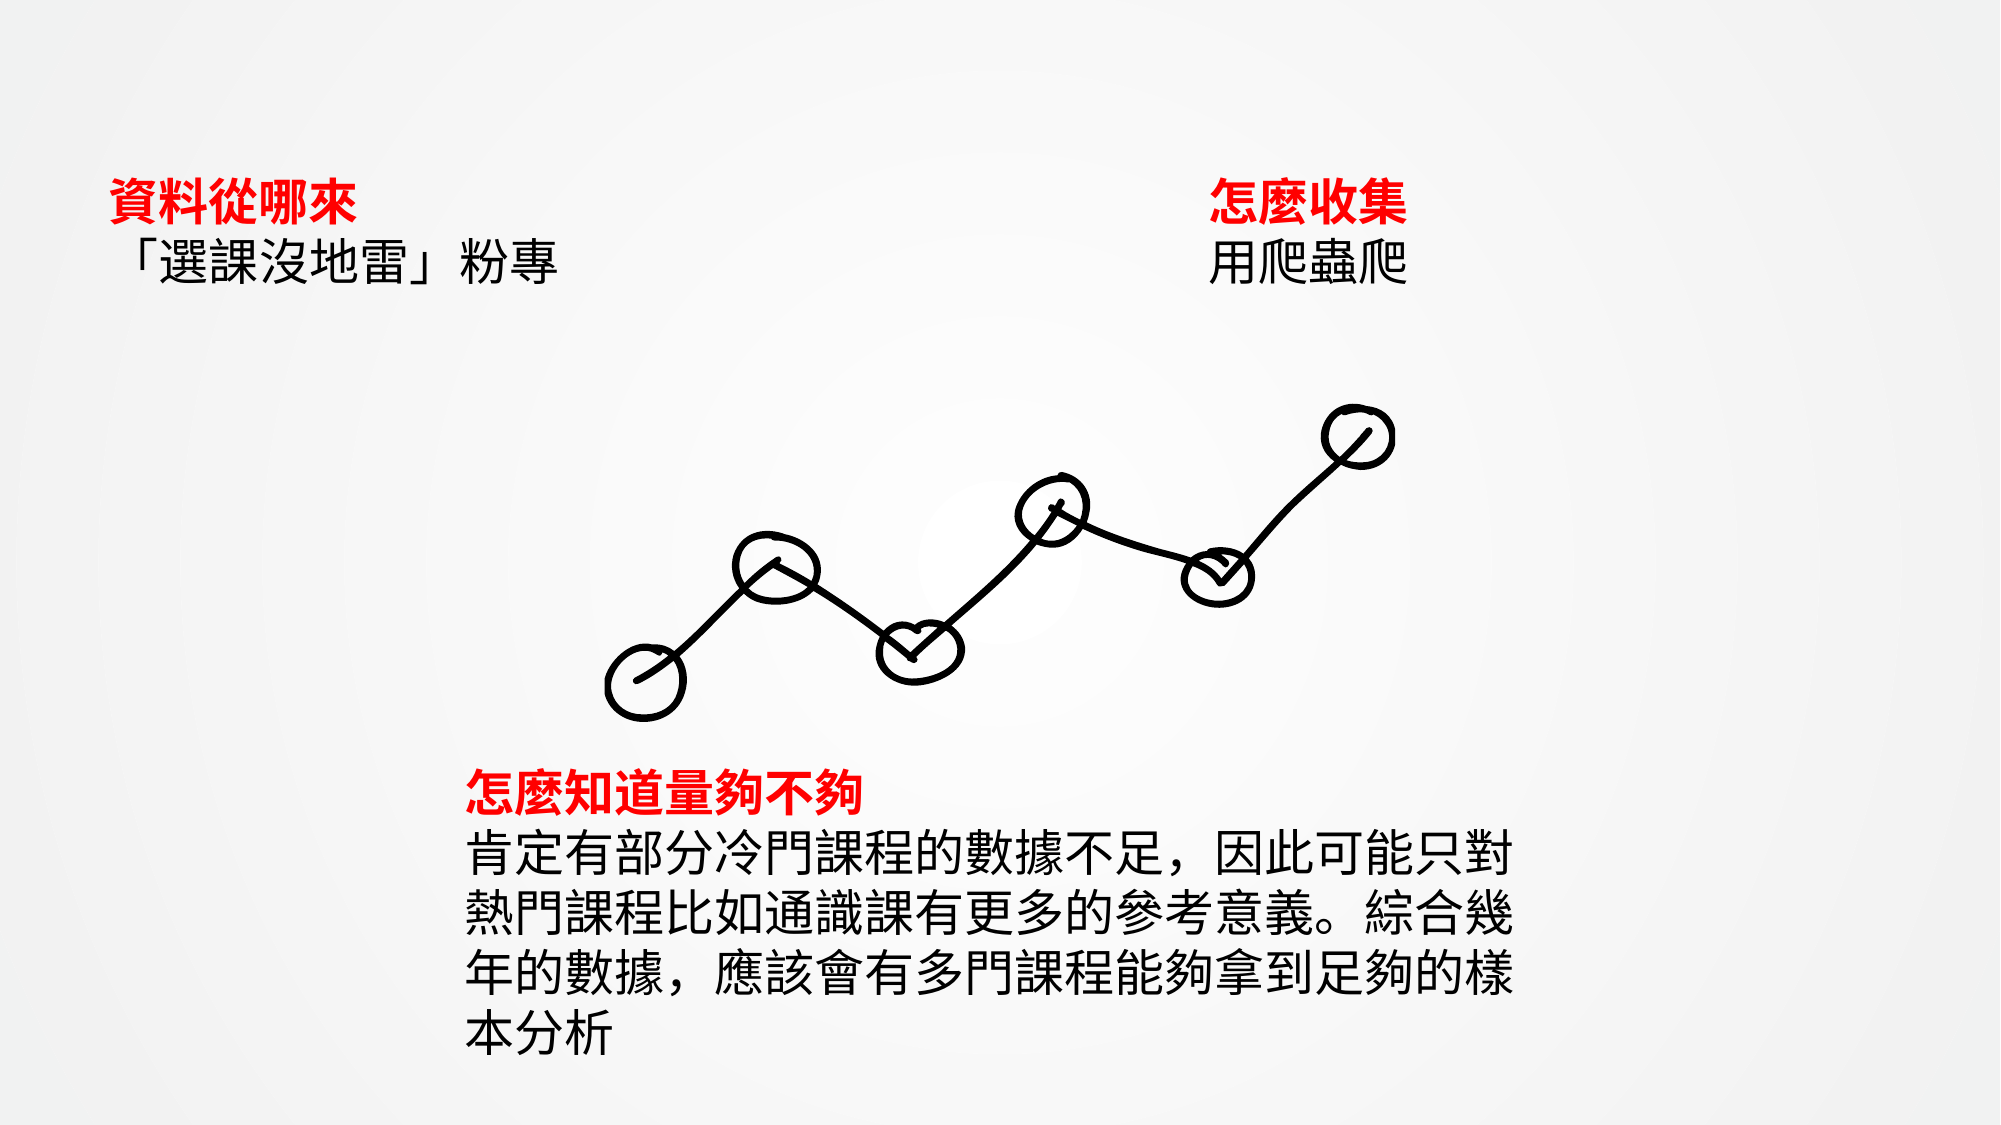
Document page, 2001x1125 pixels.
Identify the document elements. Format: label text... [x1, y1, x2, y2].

text_box 怎麼知道量夠不夠 肯定有部分冷門課程的數據不足，因此可能只對熱門課程比如通識課有更多的參考意義。綜合幾年的數據，應該會有多門課程能夠拿到足夠的樣本分析 [449, 754, 1550, 950]
text_box 資料從哪來 「選課沒地雷」粉專 [94, 163, 1194, 358]
picture [604, 402, 1396, 723]
text_box 怎麼收集 用爬蟲爬 [1194, 163, 2000, 358]
